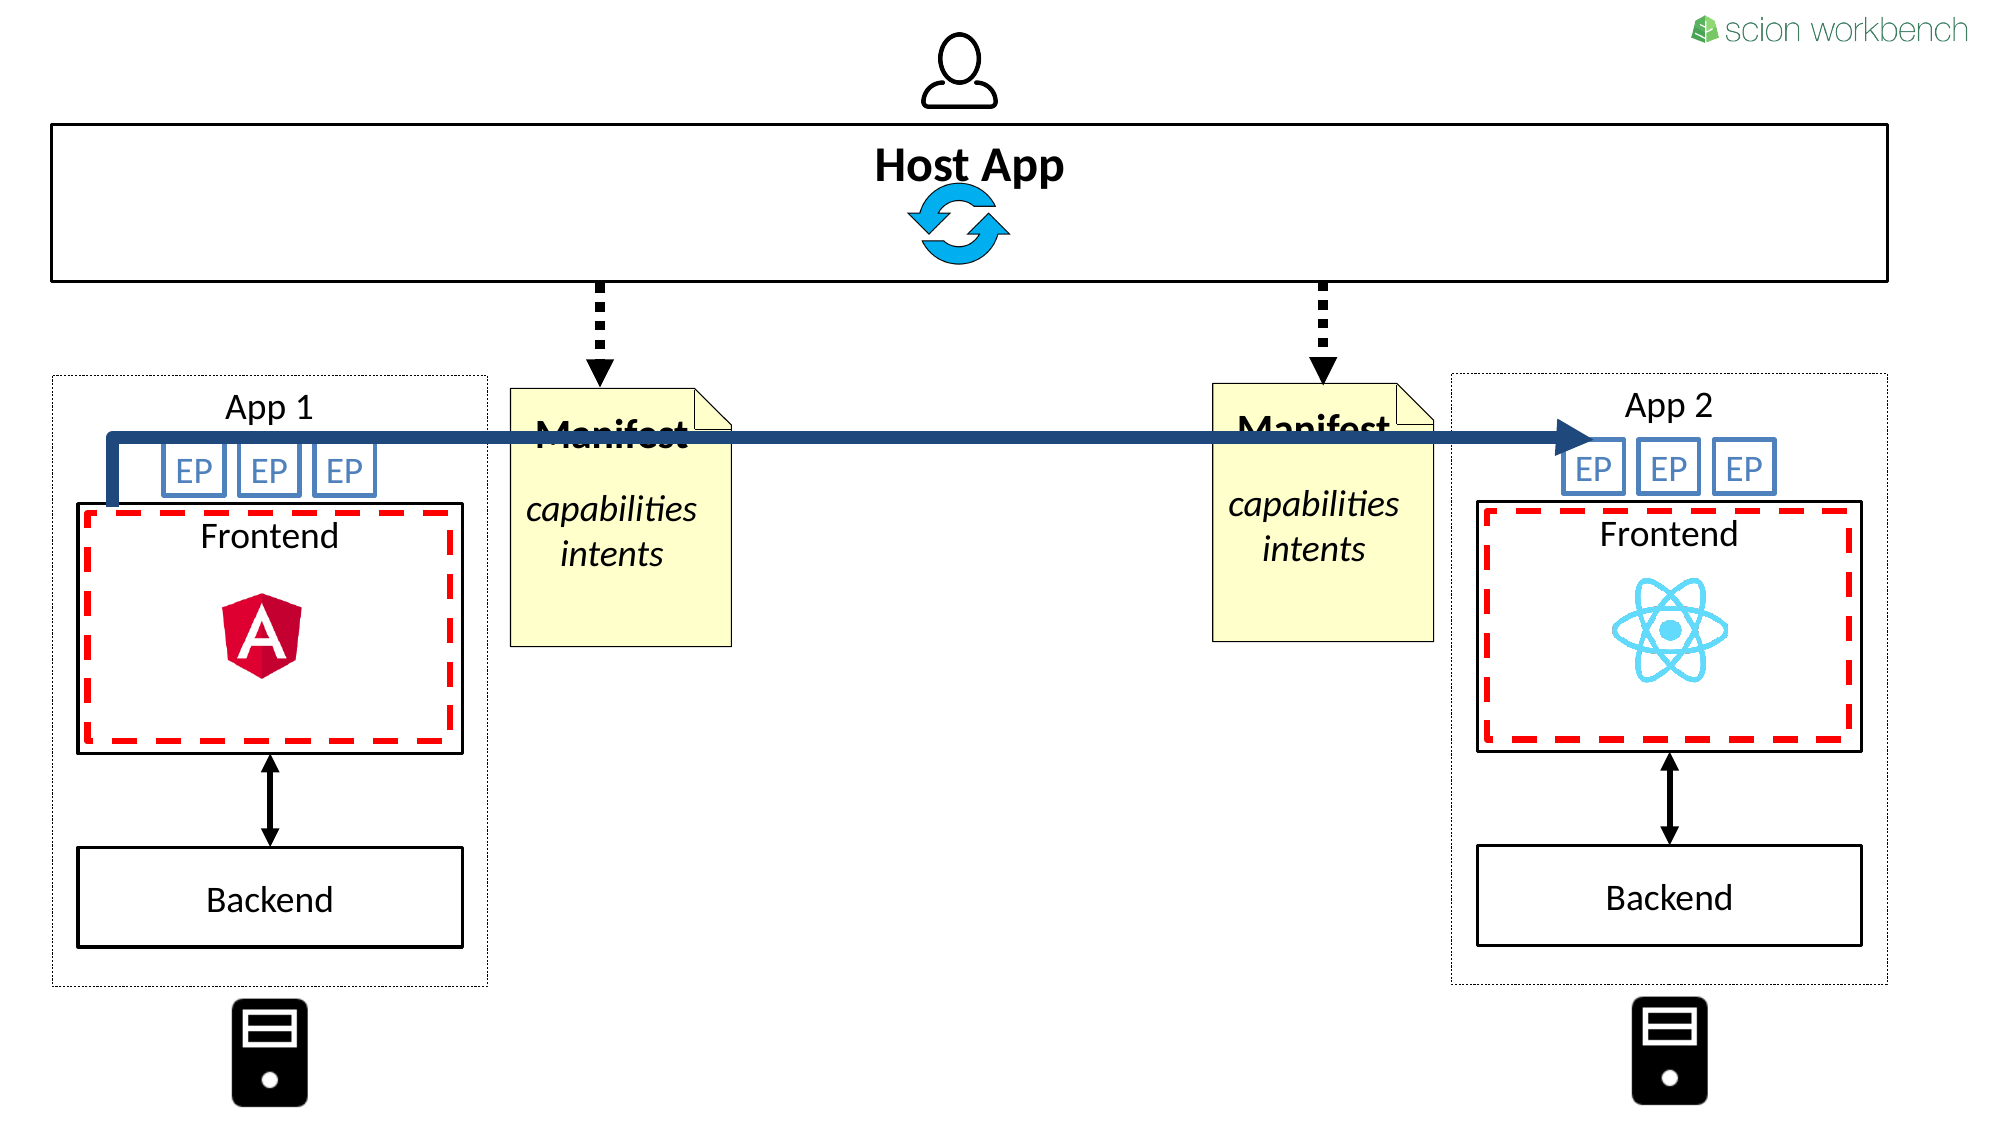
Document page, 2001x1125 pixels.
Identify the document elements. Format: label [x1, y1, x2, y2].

picture [1569, 559, 1770, 701]
text_box [1594, 439, 1775, 494]
picture [1684, 8, 1975, 50]
text_box [112, 439, 1594, 508]
text_box [510, 516, 1434, 647]
picture [1604, 986, 1735, 1117]
text_box [510, 399, 1434, 438]
text_box [51, 397, 488, 987]
picture [906, 171, 1012, 276]
picture [205, 988, 336, 1118]
text_box [1451, 398, 1888, 985]
text_box [51, 31, 1888, 388]
